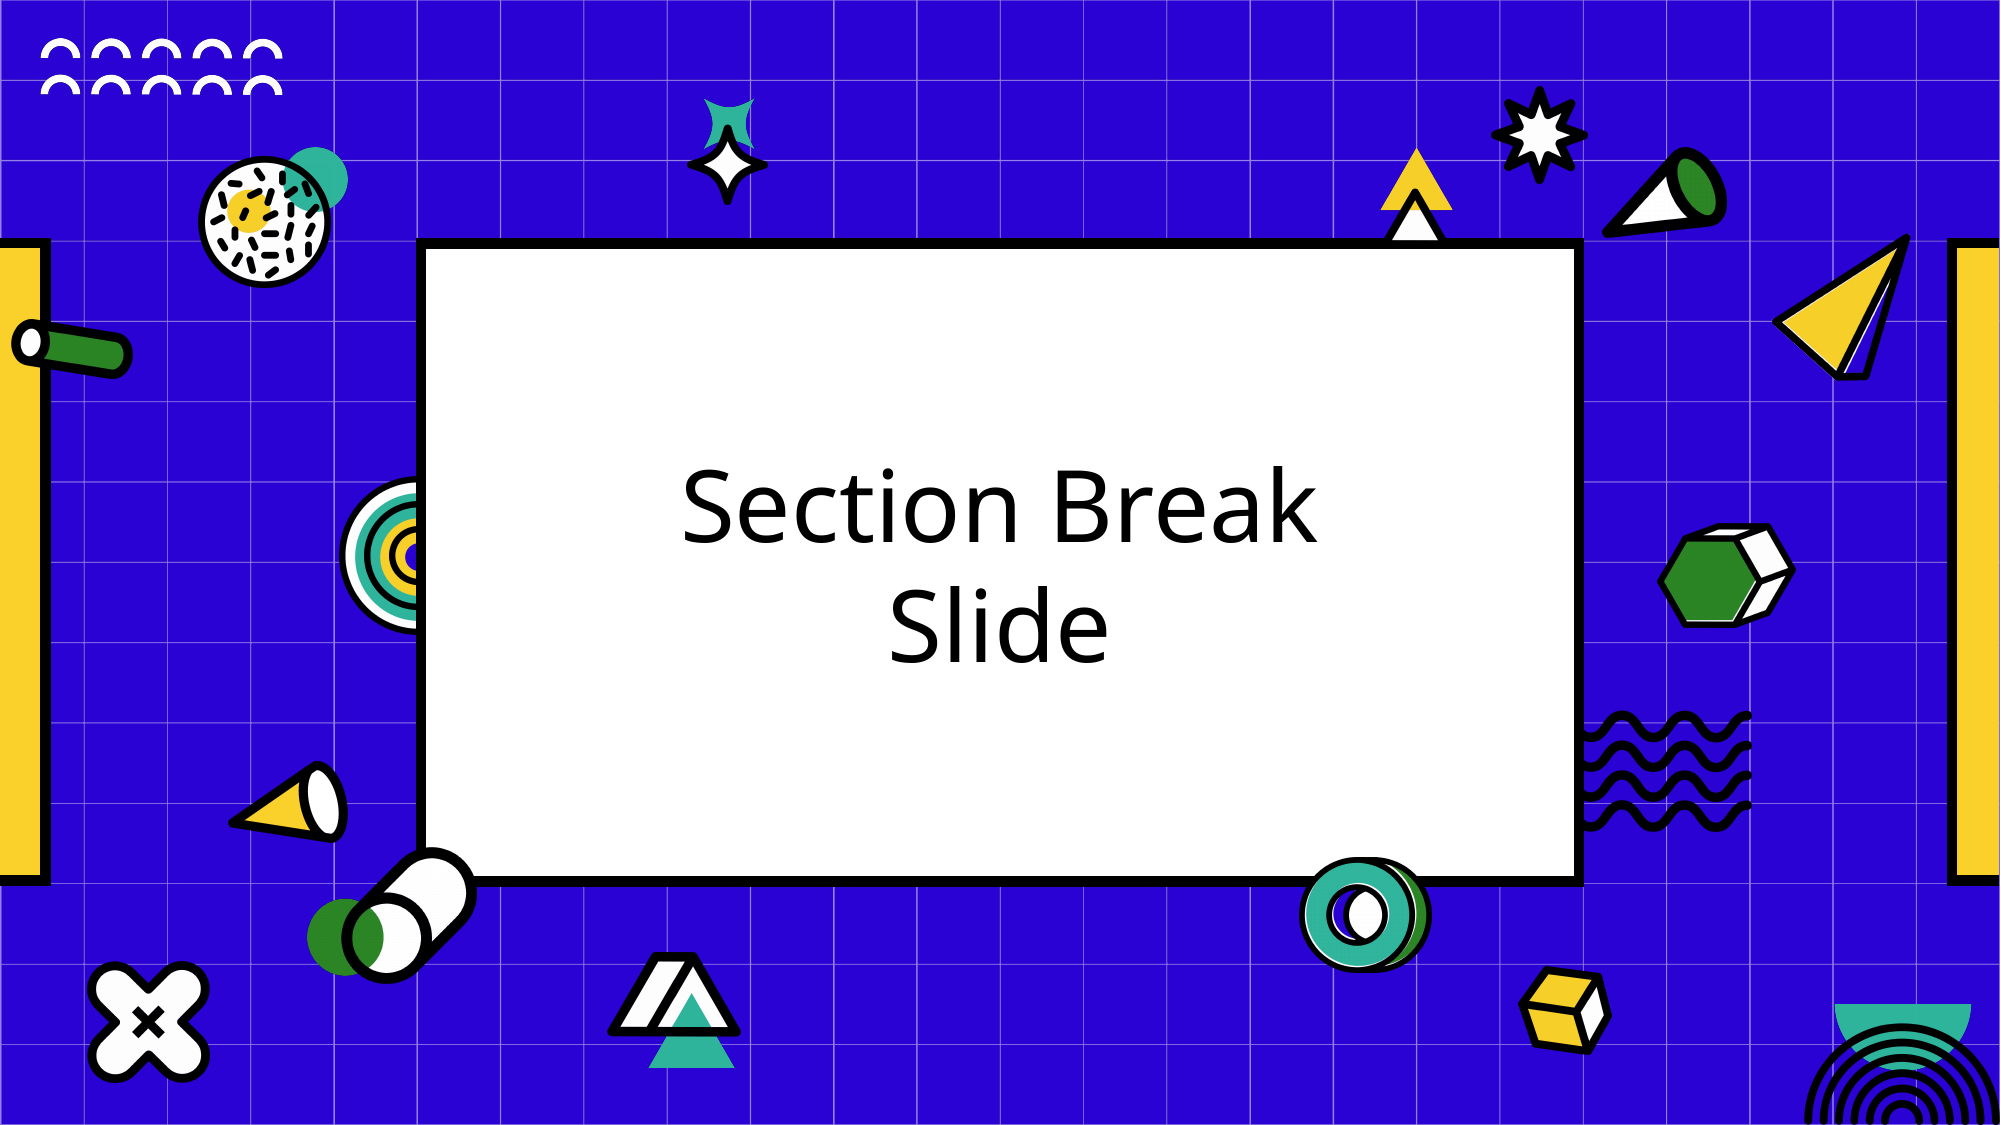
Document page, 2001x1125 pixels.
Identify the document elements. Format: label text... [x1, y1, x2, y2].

text_box Section Break Slide [634, 435, 1365, 690]
picture [0, 0, 2000, 1125]
